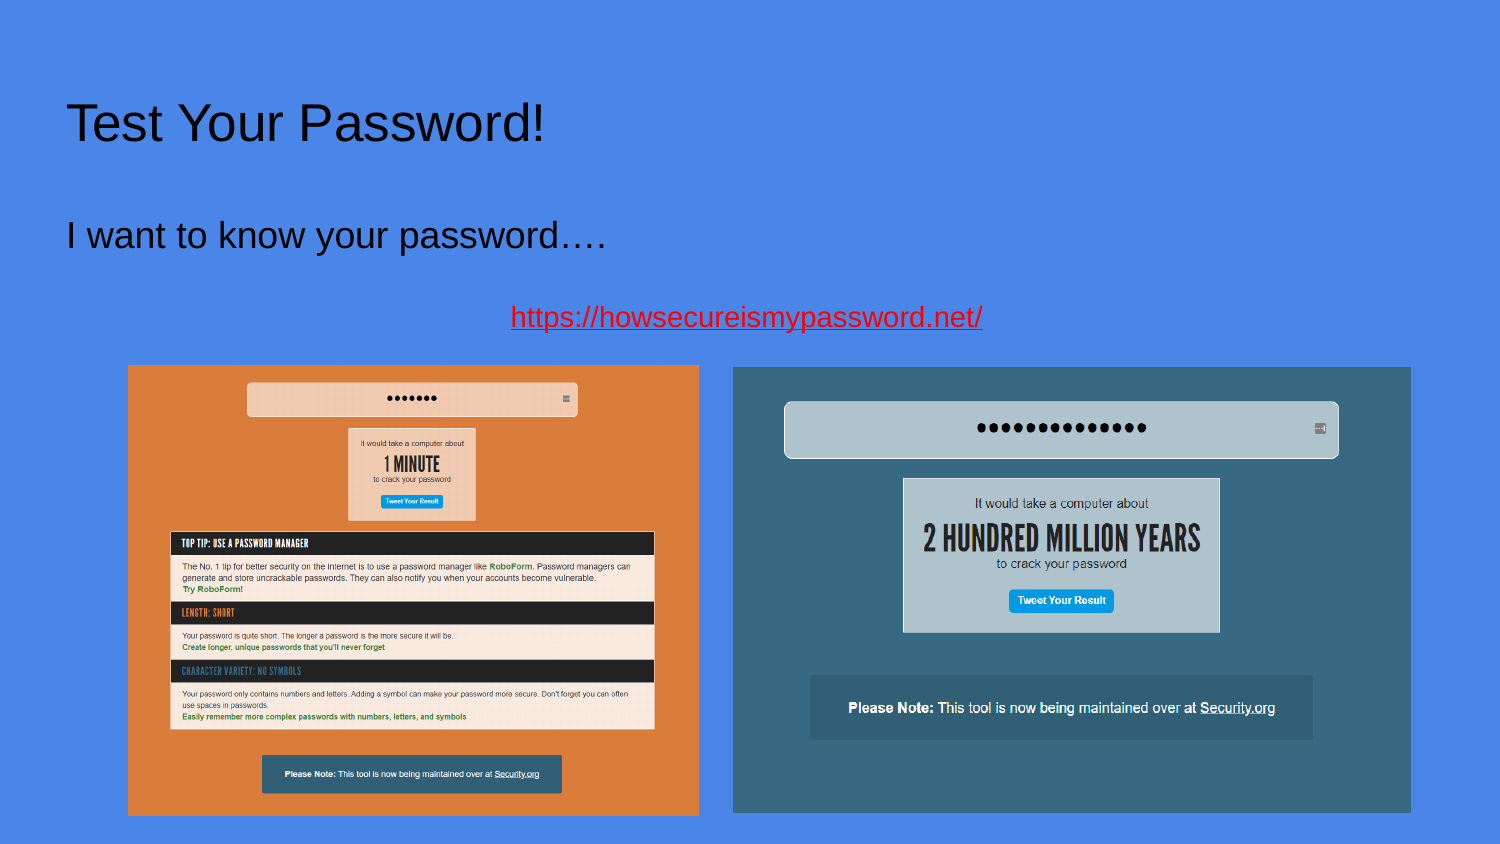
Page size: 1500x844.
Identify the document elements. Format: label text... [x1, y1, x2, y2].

text_box https://howsecureismypassword.net/ [495, 282, 1005, 348]
list I want to know your password…. [51, 189, 1449, 283]
picture [128, 365, 700, 816]
picture [733, 367, 1412, 814]
title Test Your Password! [51, 72, 1449, 167]
